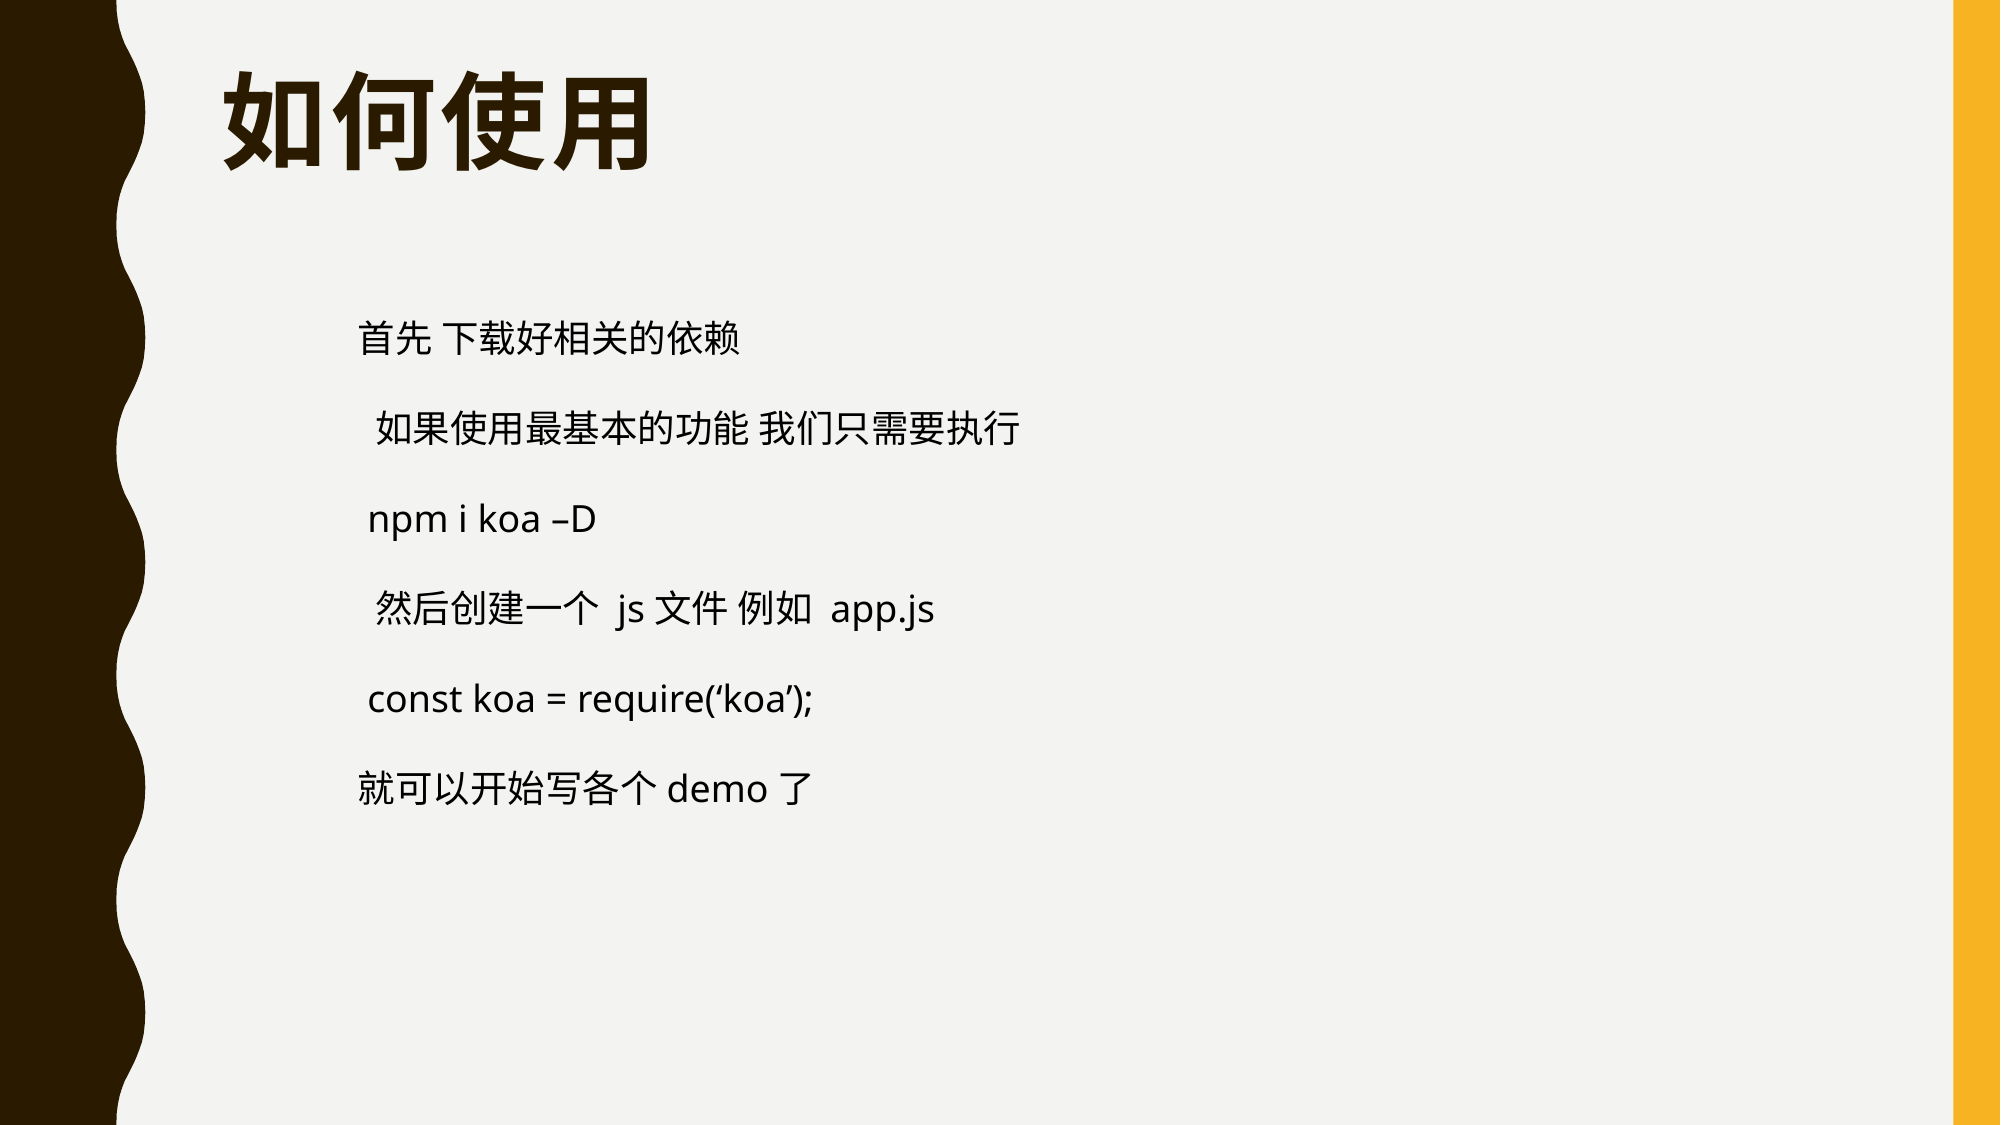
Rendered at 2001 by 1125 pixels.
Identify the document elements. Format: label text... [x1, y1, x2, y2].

title 如何使用 [205, 62, 1875, 308]
text_box 首先 下载好相关的依赖 如果使用最基本的功能 我们只需要执行 npm i koa –D 然后创建一个 js文件 例如 app.js const koa = require(‘koa’); 就可以开始写各个demo了 [342, 307, 1641, 863]
